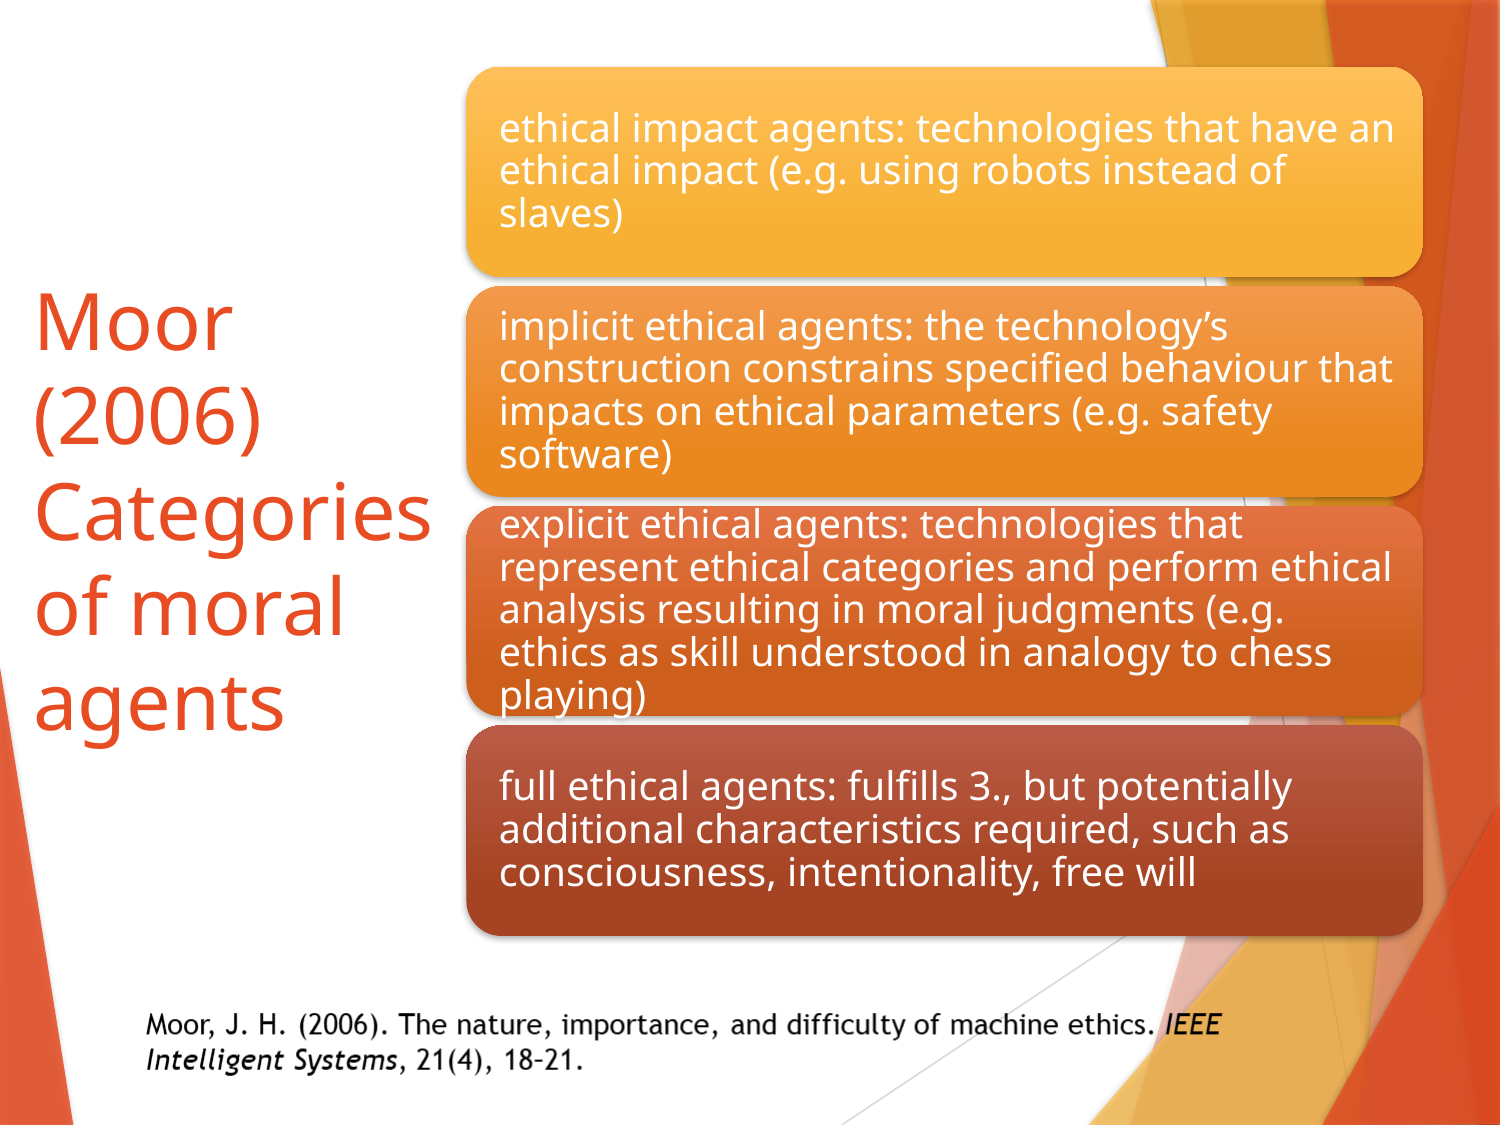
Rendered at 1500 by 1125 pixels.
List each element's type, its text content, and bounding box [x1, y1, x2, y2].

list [465, 30, 1424, 973]
picture [127, 996, 1372, 1095]
title Moor (2006) Categories of moral agents [18, 172, 455, 845]
